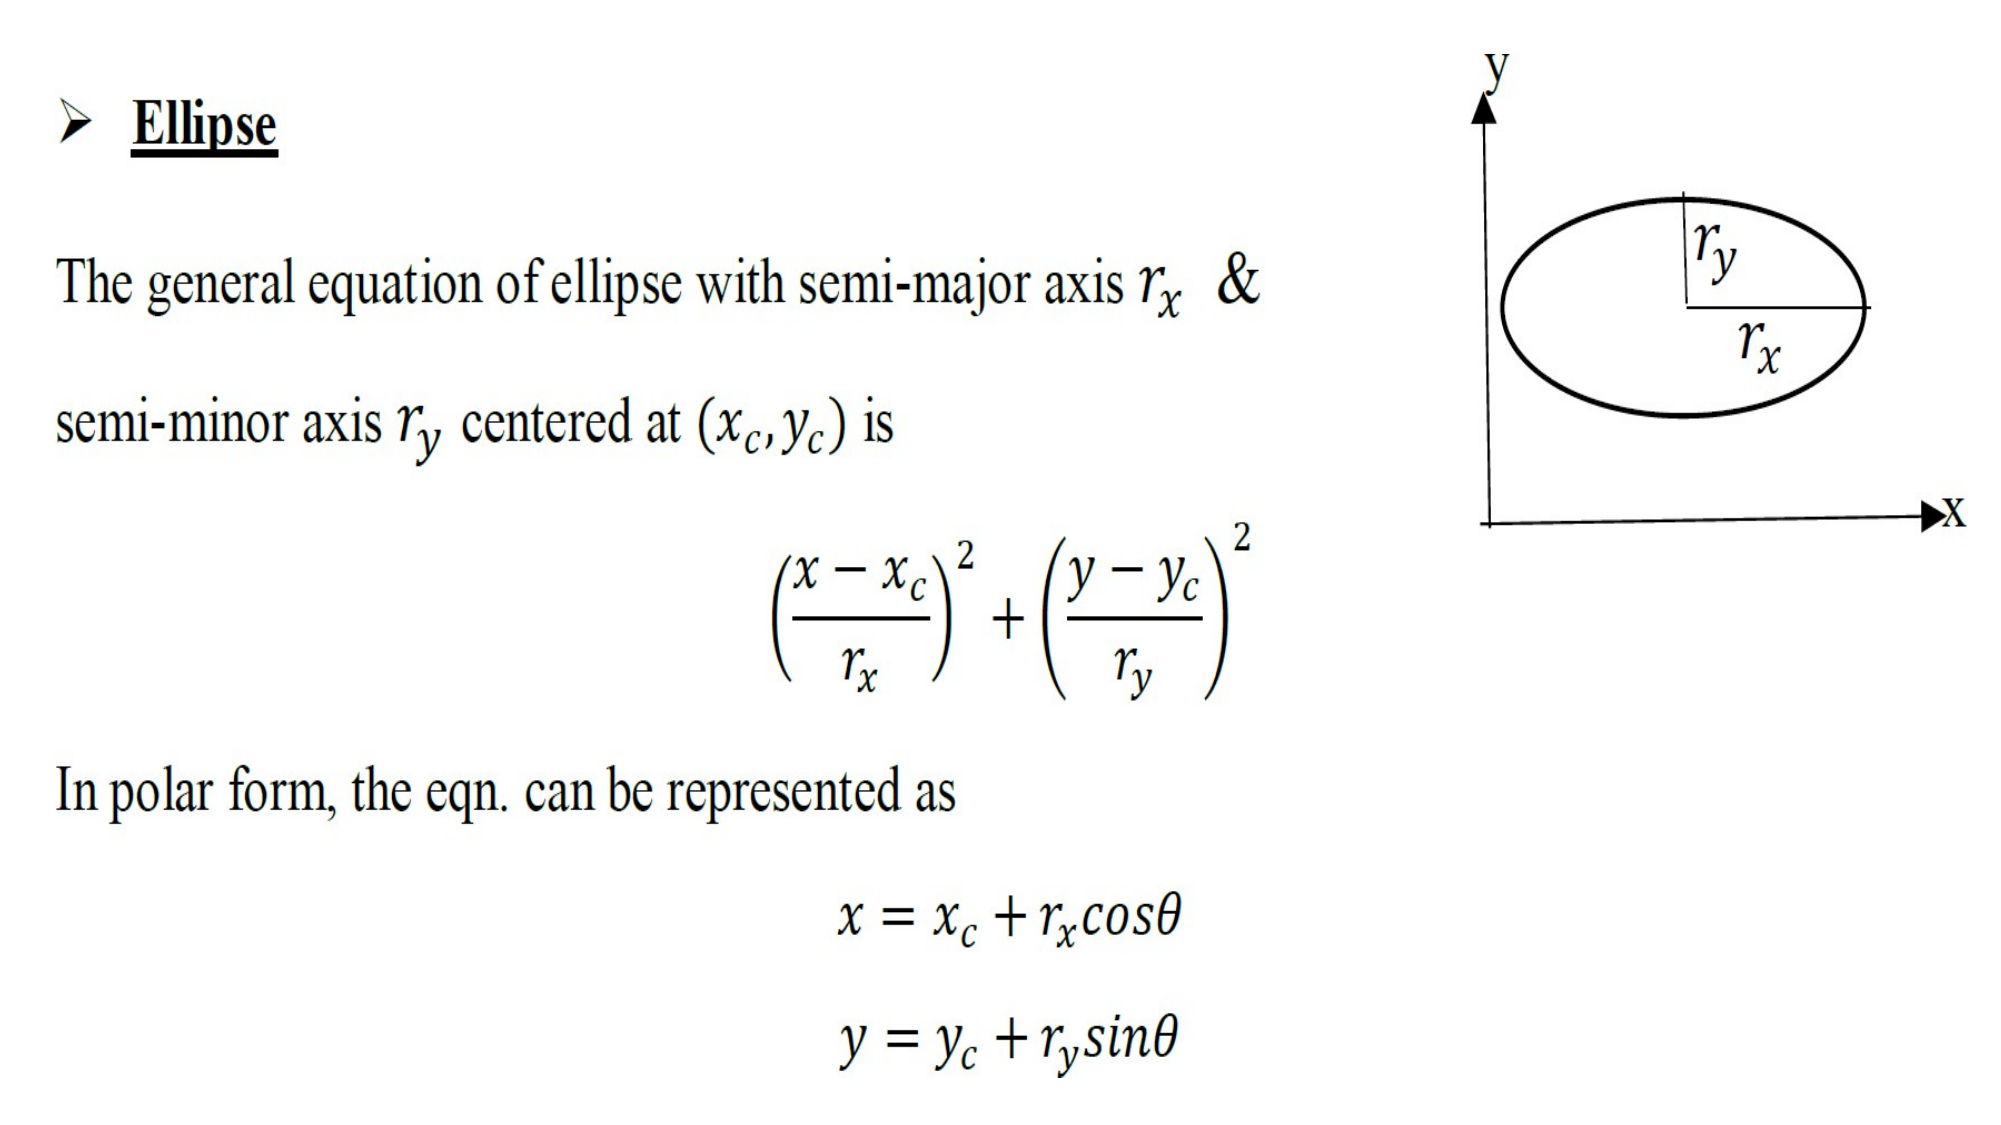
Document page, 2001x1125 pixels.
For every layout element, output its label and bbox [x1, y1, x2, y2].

picture [55, 54, 1968, 1078]
